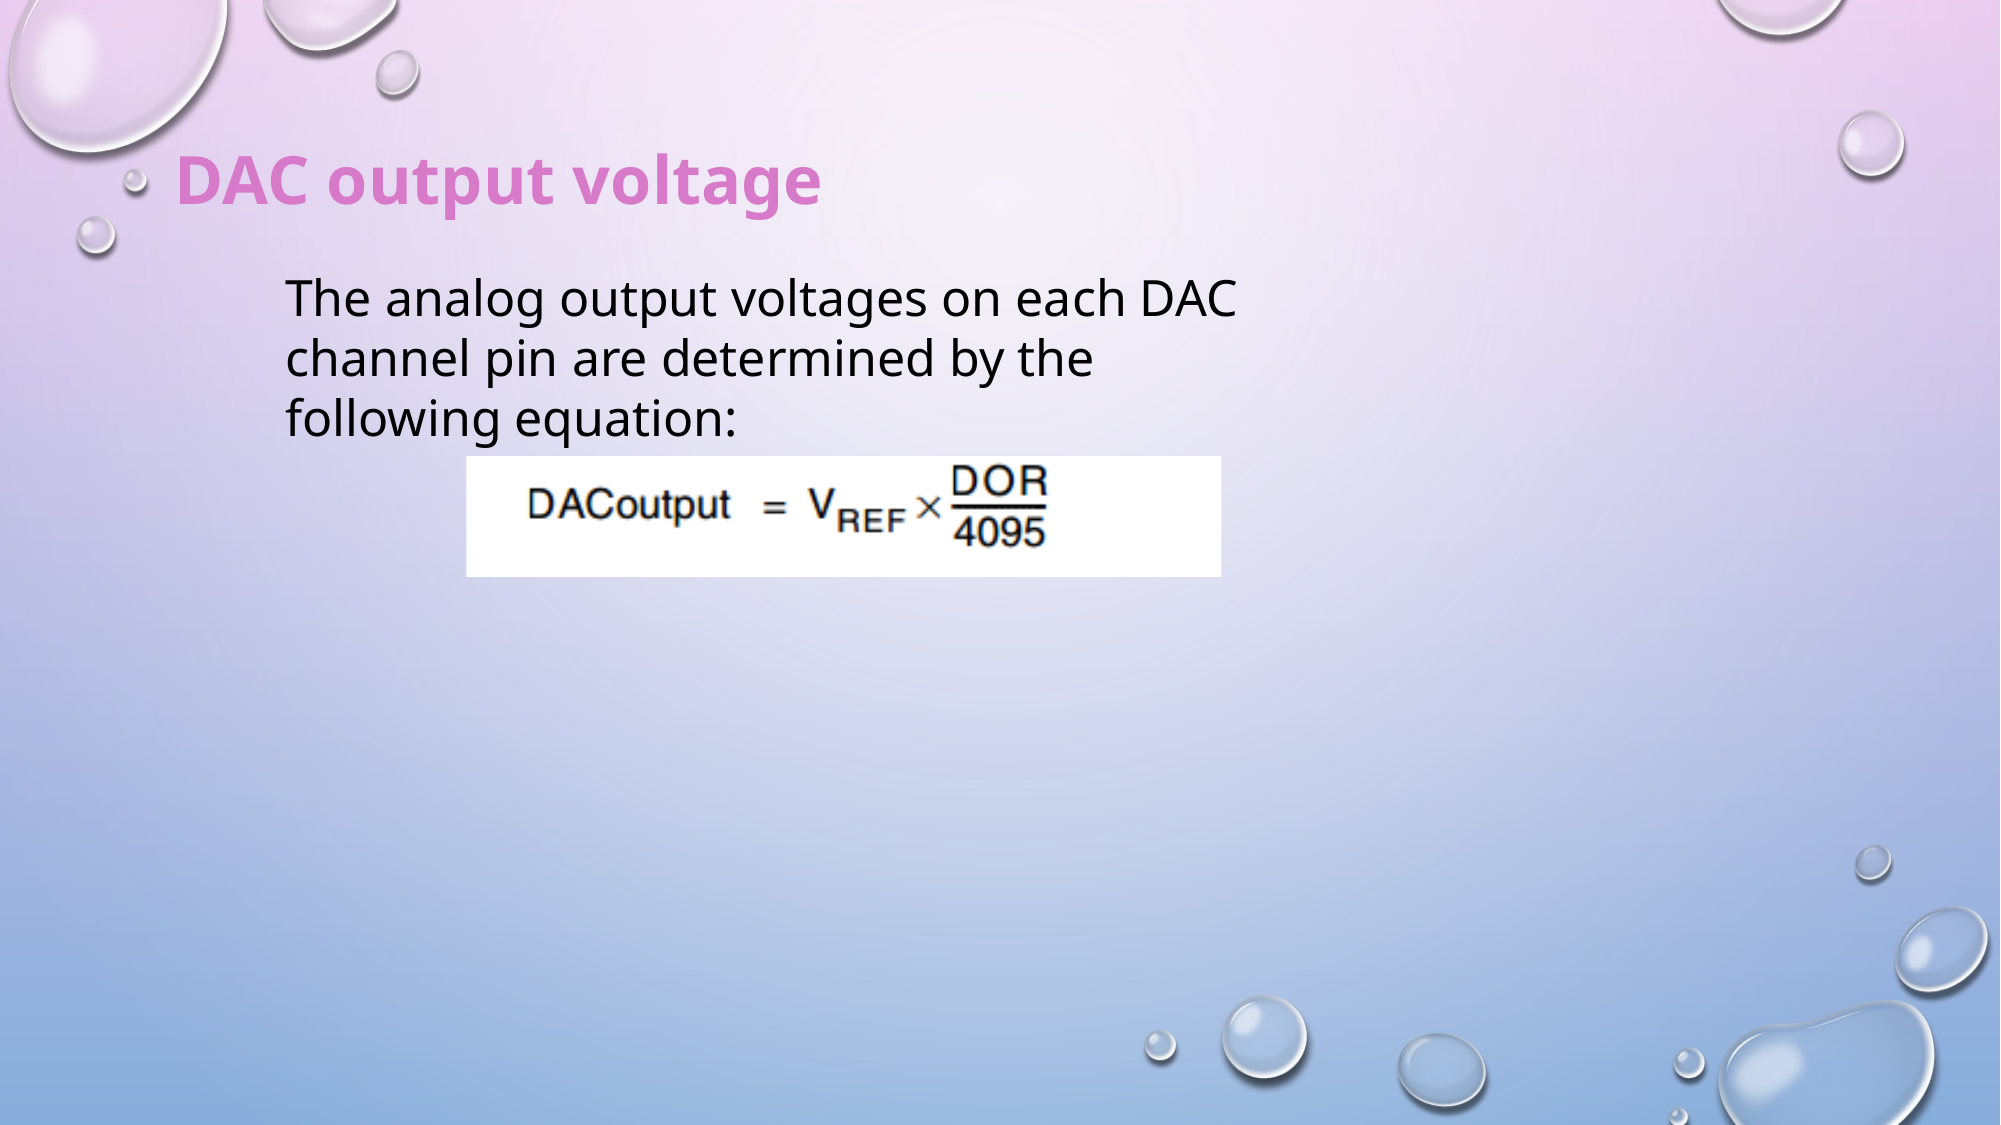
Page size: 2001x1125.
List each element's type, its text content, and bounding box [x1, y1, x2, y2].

text_box The analog output voltages on each DAC channel pin are determined by the following equation: [270, 259, 1271, 454]
picture [0, 0, 2000, 1125]
text_box DAC output voltage [159, 130, 839, 226]
